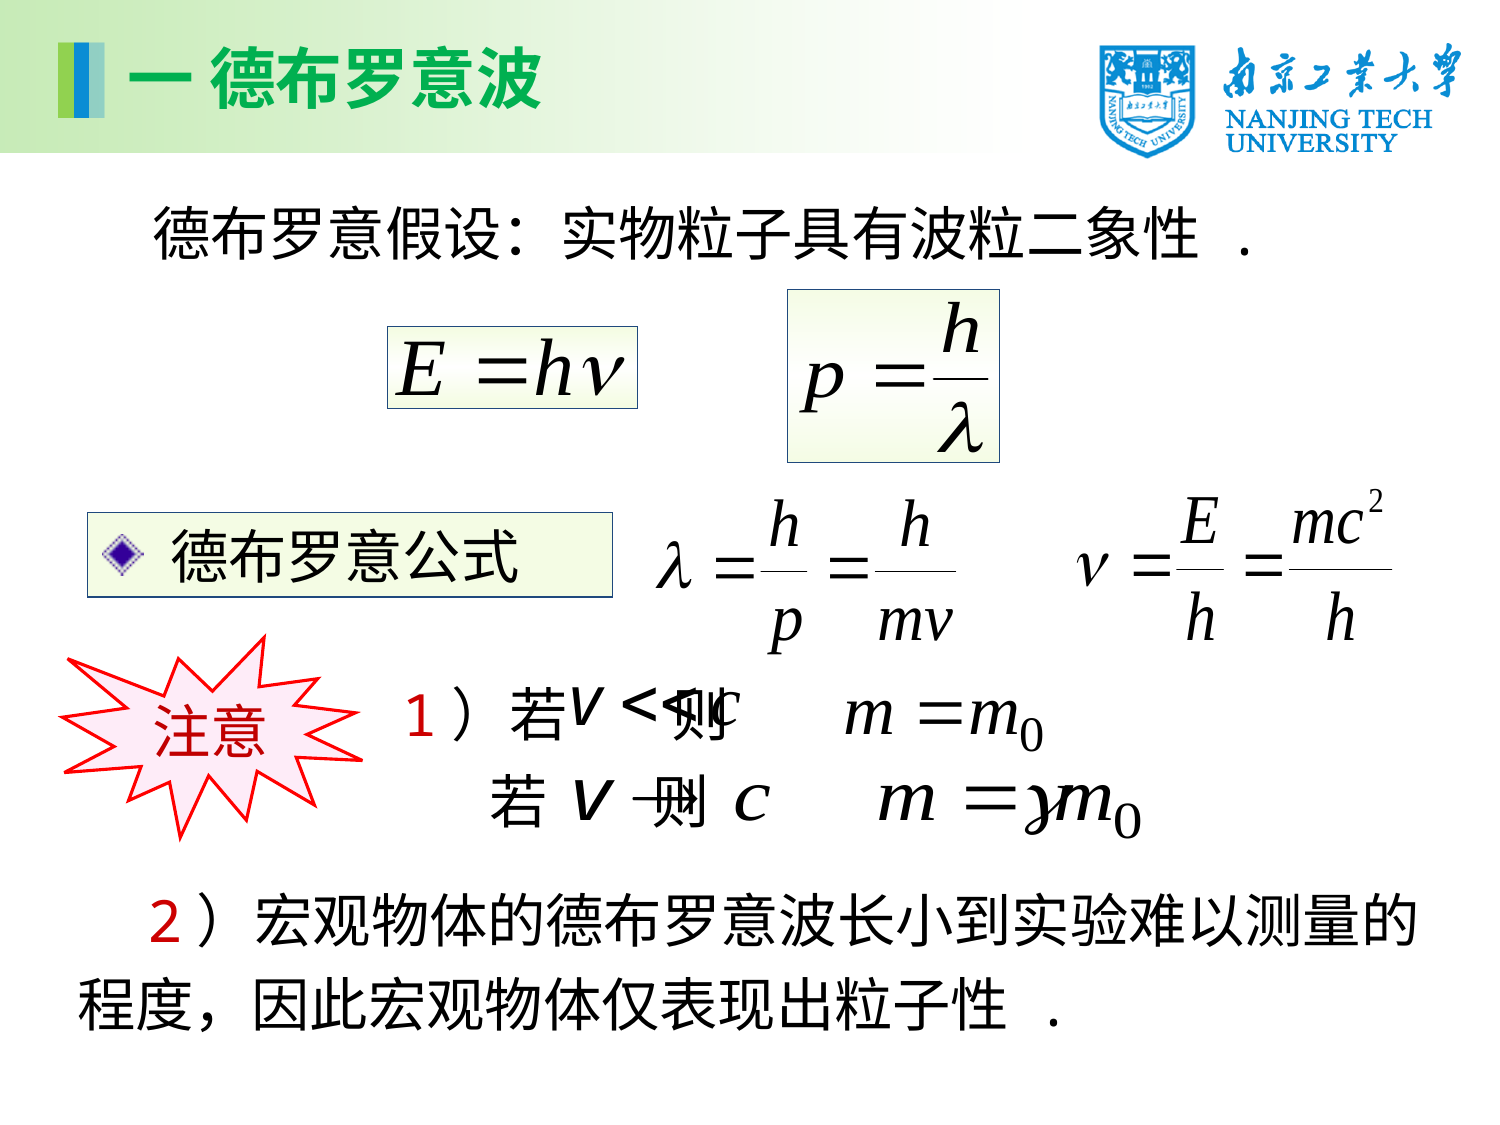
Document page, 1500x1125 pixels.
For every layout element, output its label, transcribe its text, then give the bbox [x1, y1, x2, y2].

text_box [387, 326, 638, 409]
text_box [87, 474, 1401, 663]
text_box 德布罗意假设：实物粒子具有波粒二象性 . [137, 189, 1363, 275]
picture [0, 0, 1500, 1125]
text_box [787, 288, 1001, 463]
text_box 一 德布罗意波 [112, 28, 588, 124]
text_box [62, 637, 363, 838]
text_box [387, 670, 1163, 851]
text_box 2）宏观物体的德布罗意波长小到实验难以测量的程度，因此宏观物体仅表现出粒子性 . [62, 862, 1475, 1046]
